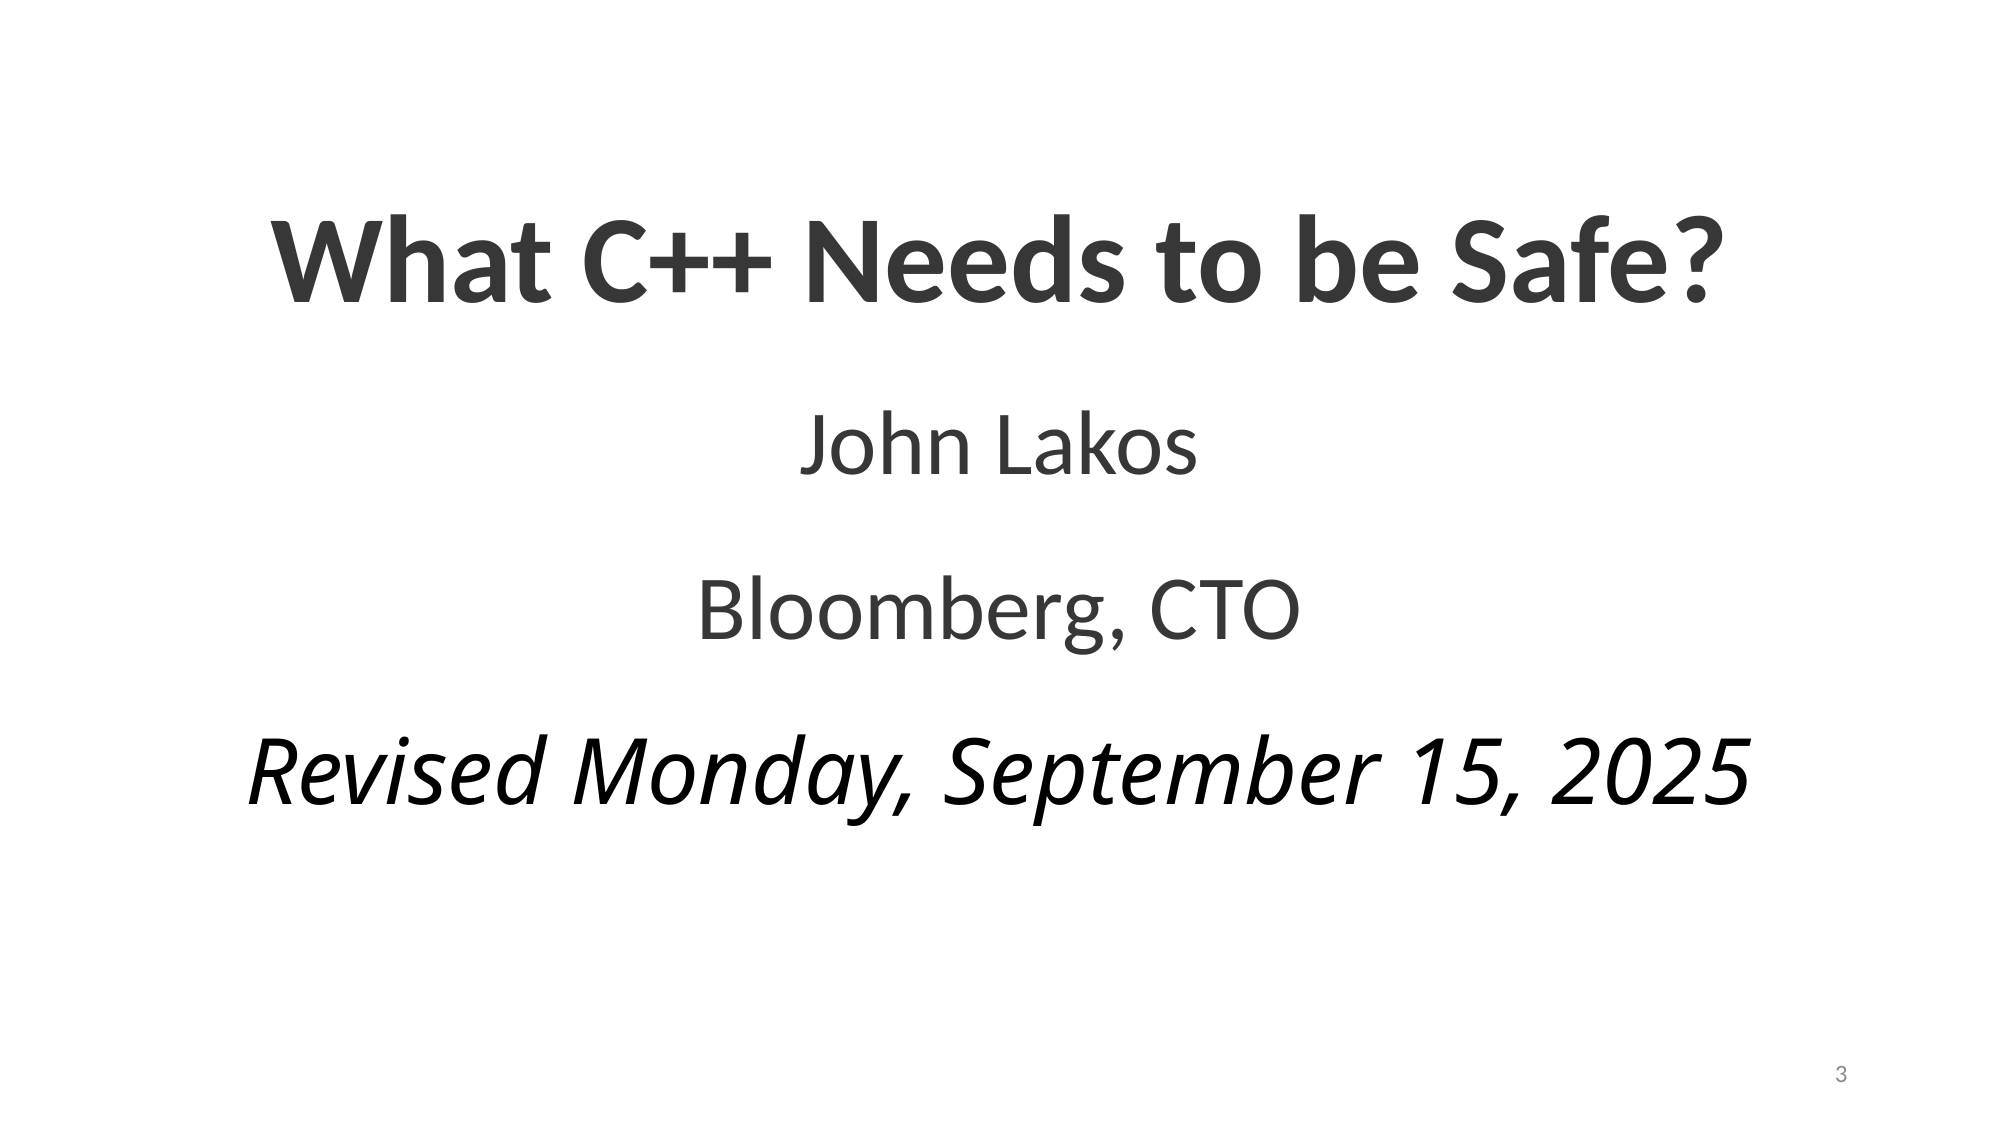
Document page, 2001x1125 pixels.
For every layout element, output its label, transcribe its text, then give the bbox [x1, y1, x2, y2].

title What C++ Needs to be Safe? John Lakos Bloomberg, CTO Revised Monday, September 15, 2025 [92, 78, 1908, 831]
slide_number 3 [1412, 1042, 1863, 1103]
